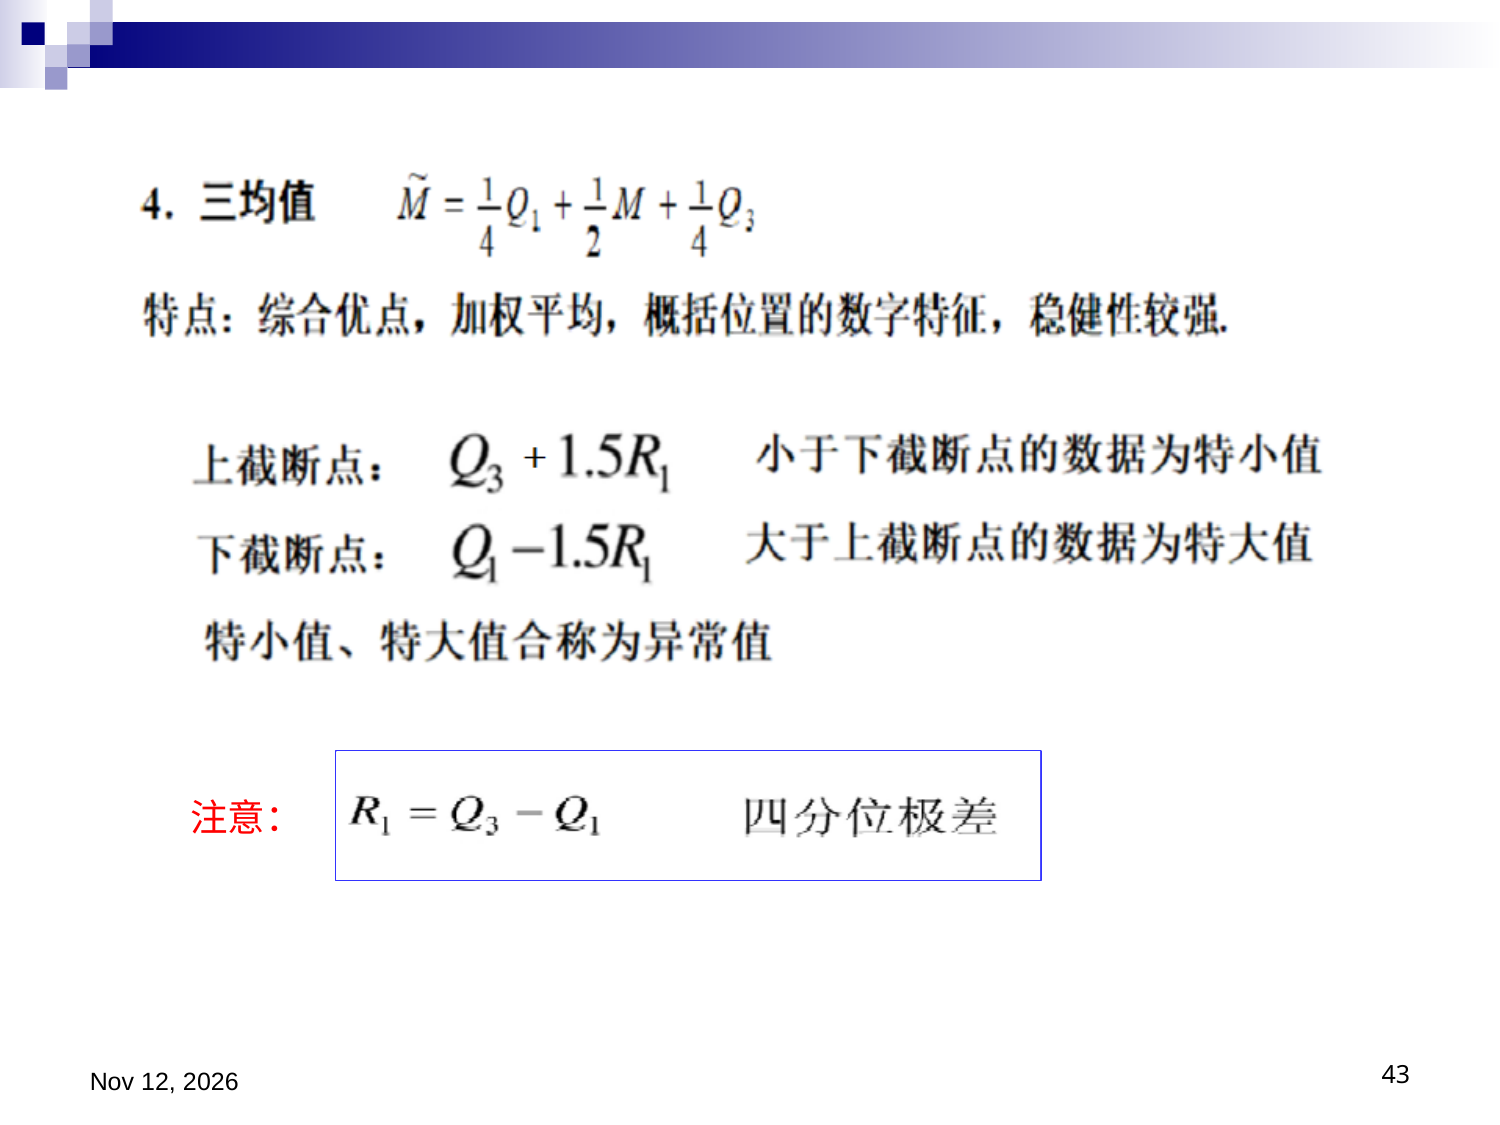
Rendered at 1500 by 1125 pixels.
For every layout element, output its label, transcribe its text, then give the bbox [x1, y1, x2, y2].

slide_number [74, 1024, 426, 1103]
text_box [112, 149, 1332, 697]
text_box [336, 751, 1041, 880]
text_box 注意： [175, 786, 318, 846]
slide_number 43 [1074, 1024, 1426, 1101]
